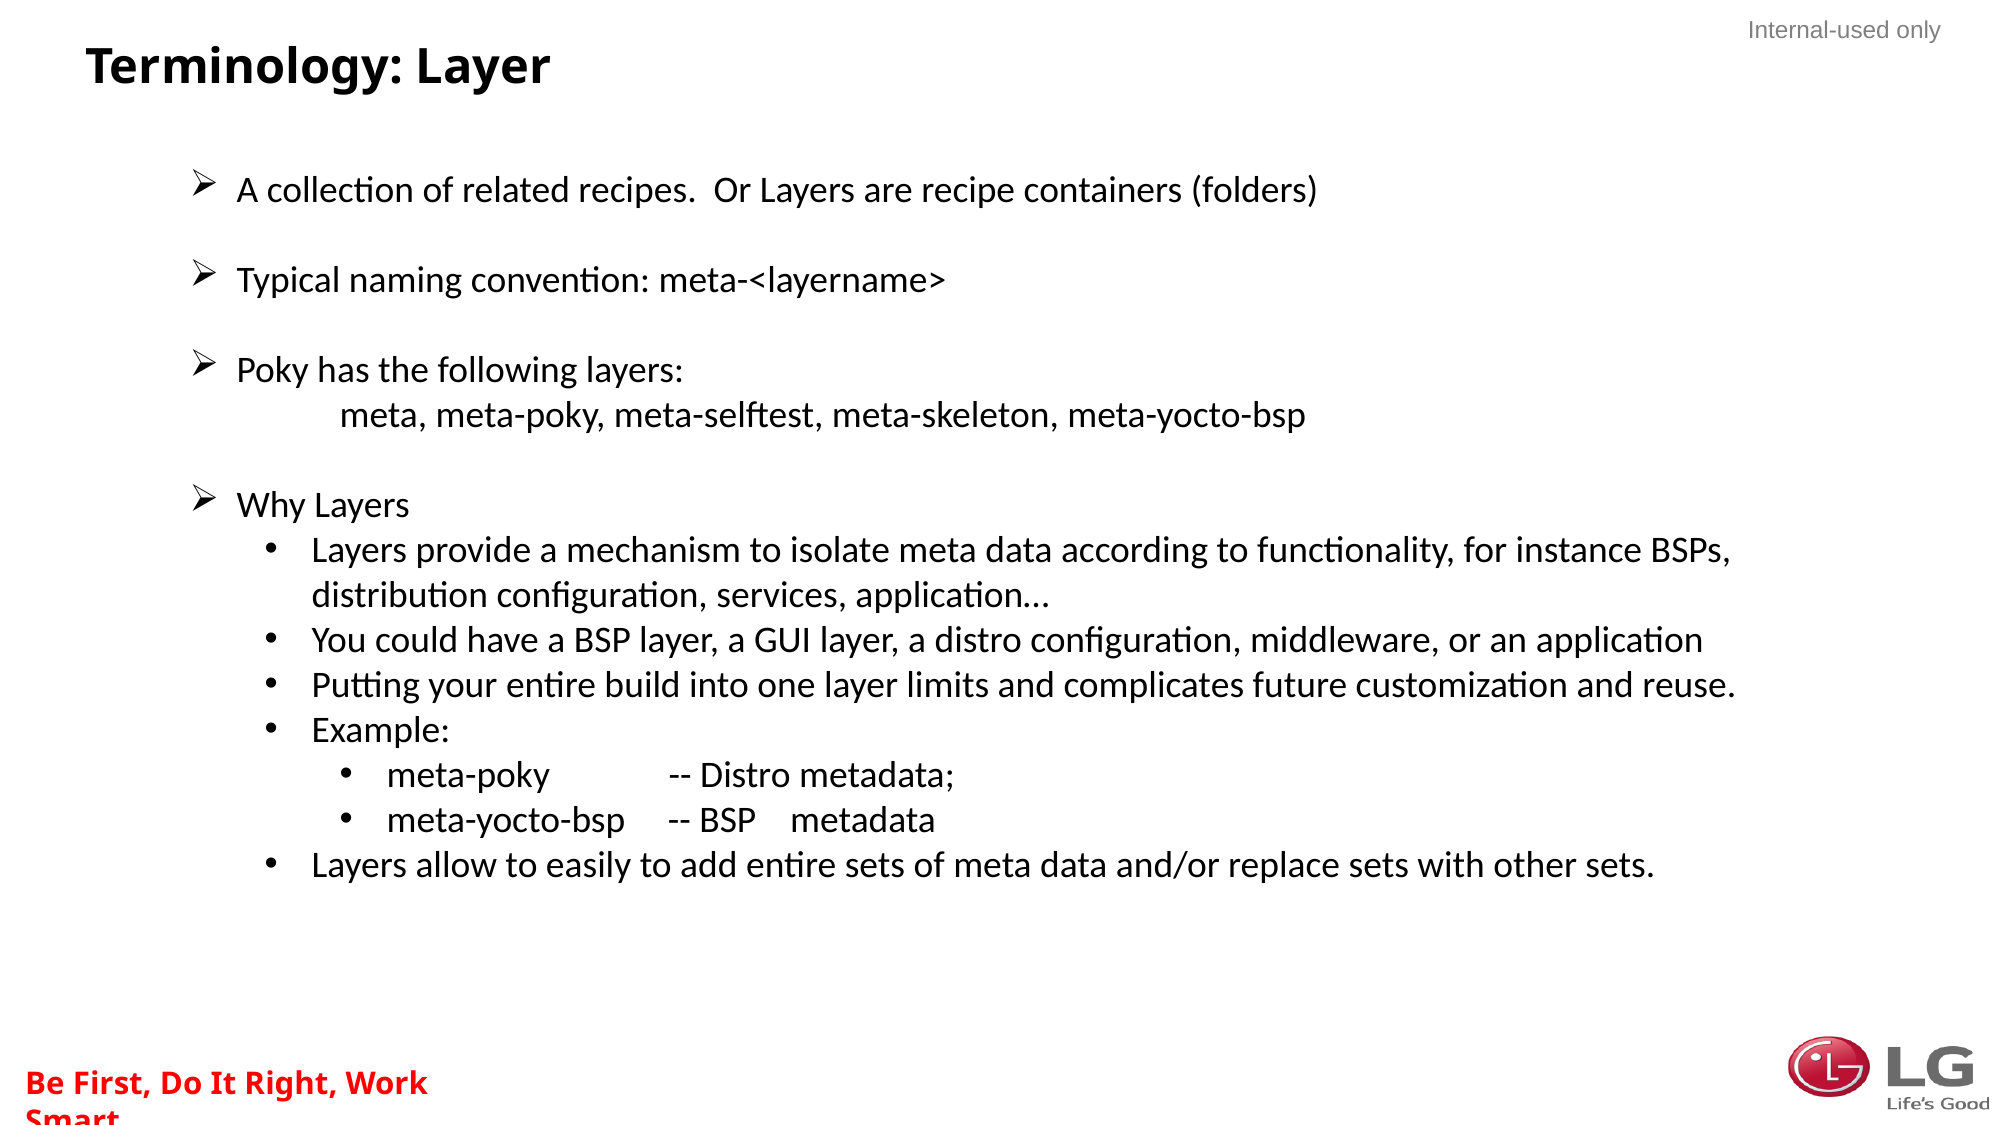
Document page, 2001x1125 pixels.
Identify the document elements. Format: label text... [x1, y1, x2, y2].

text_box A collection of related recipes. Or Layers are recipe containers (folders) Typical naming convention: meta-<layername> Poky has the following layers: meta, meta-poky, meta-selftest, meta-skeleton, meta-yocto-bsp Why Layers Layers provide a mechanism to isolate meta data according to functionality, for instance BSPs, distribution configuration, services, application… You could have a BSP layer, a GUI layer, a distro configuration, middleware, or an application Putting your entire build into one layer limits and complicates future customization and reuse. Example: meta-poky -- Distro metadata; meta-yocto-bsp -- BSP metadata Layers allow to easily to add entire sets of meta data and/or replace sets with other sets. [174, 157, 1837, 893]
title Terminology: Layer [70, 12, 1942, 123]
picture [1784, 1018, 1992, 1125]
